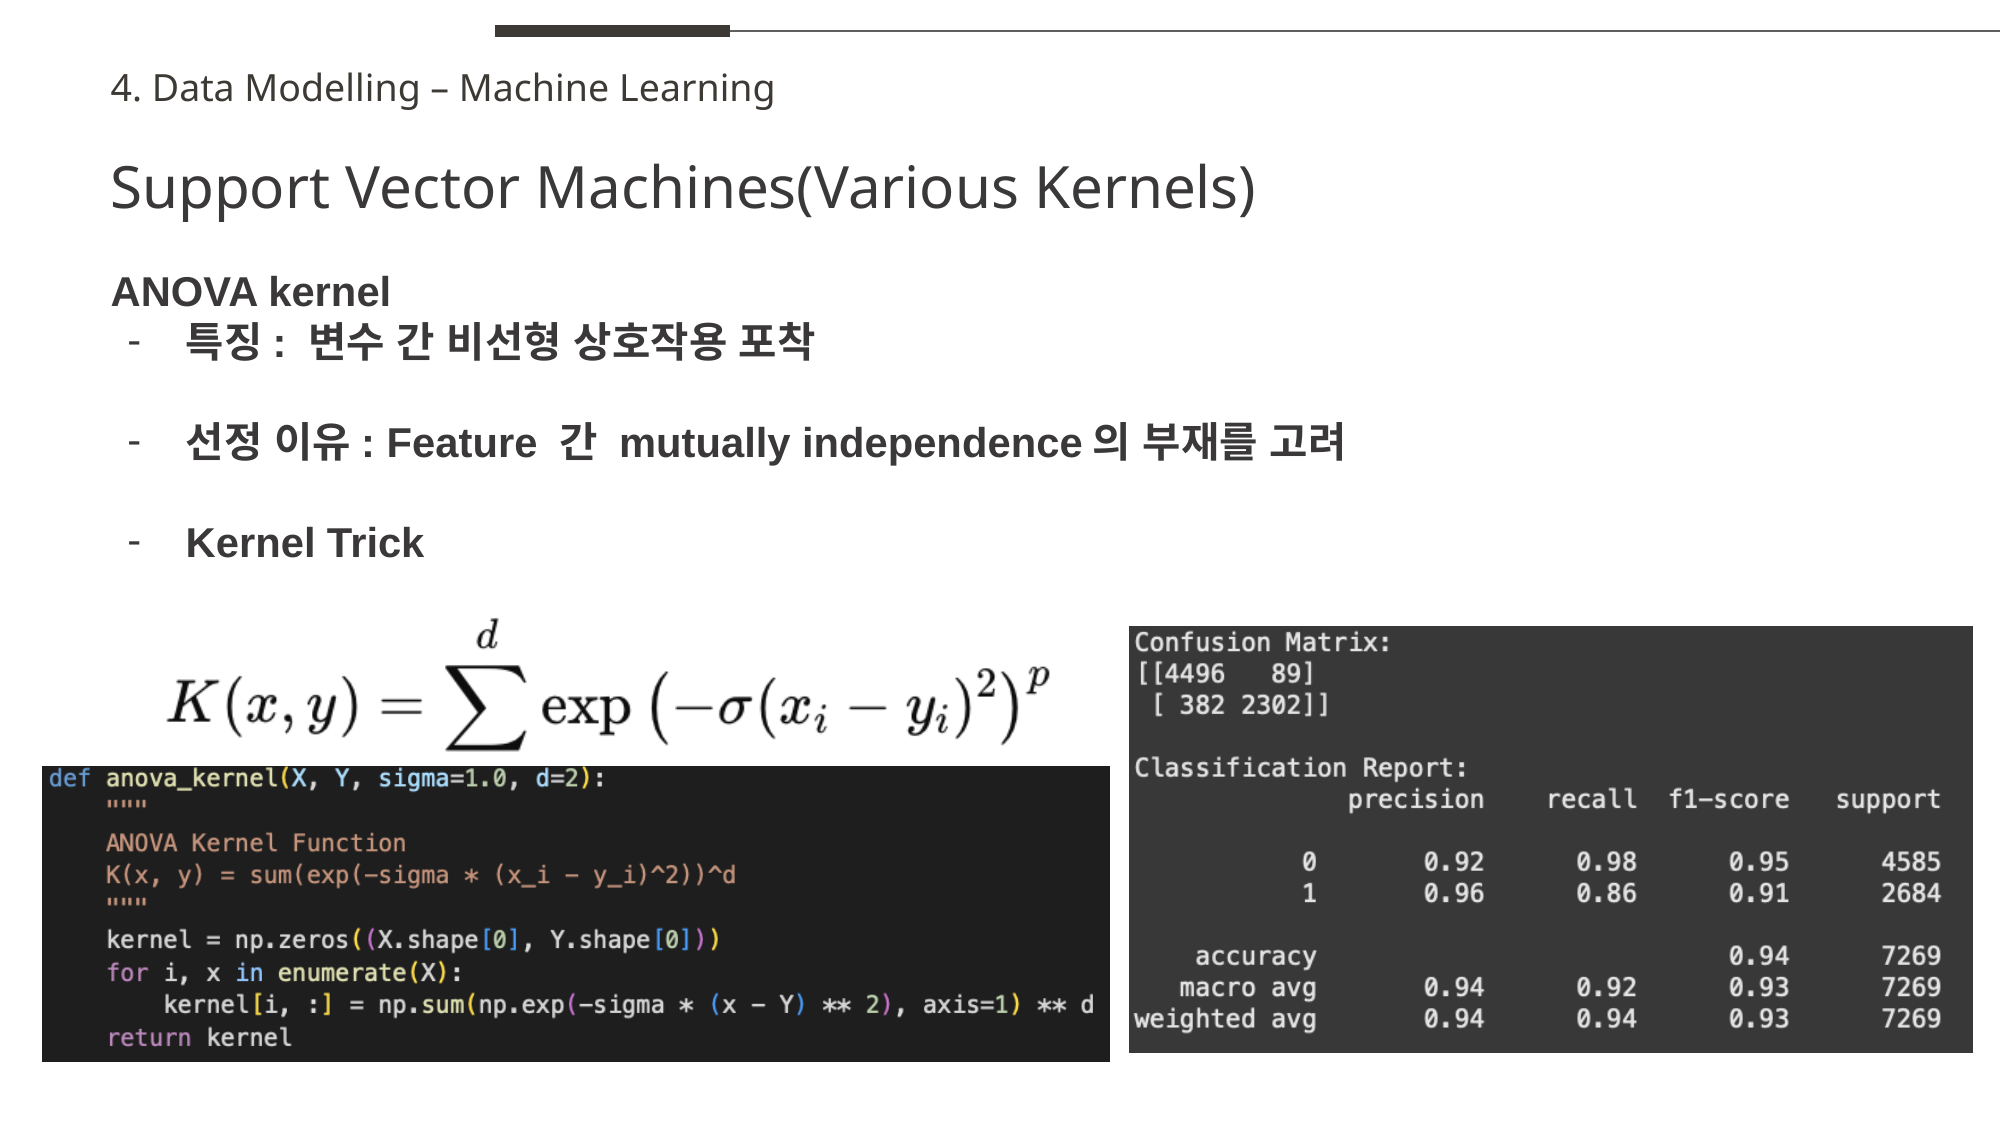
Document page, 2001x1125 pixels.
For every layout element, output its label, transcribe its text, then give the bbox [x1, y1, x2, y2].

picture [42, 595, 1110, 1062]
text_box ANOVA kernel 특징: 변수 간 비선형 상호작용 포착 선정 이유: Feature 간 mutually independence의 부재를 고려 Kernel Trick [95, 257, 1422, 623]
text_box 4. Data Modelling – Machine Learning [95, 56, 861, 117]
picture [1129, 626, 1973, 1053]
text_box Support Vector Machines(Various Kernels) [95, 142, 1965, 228]
